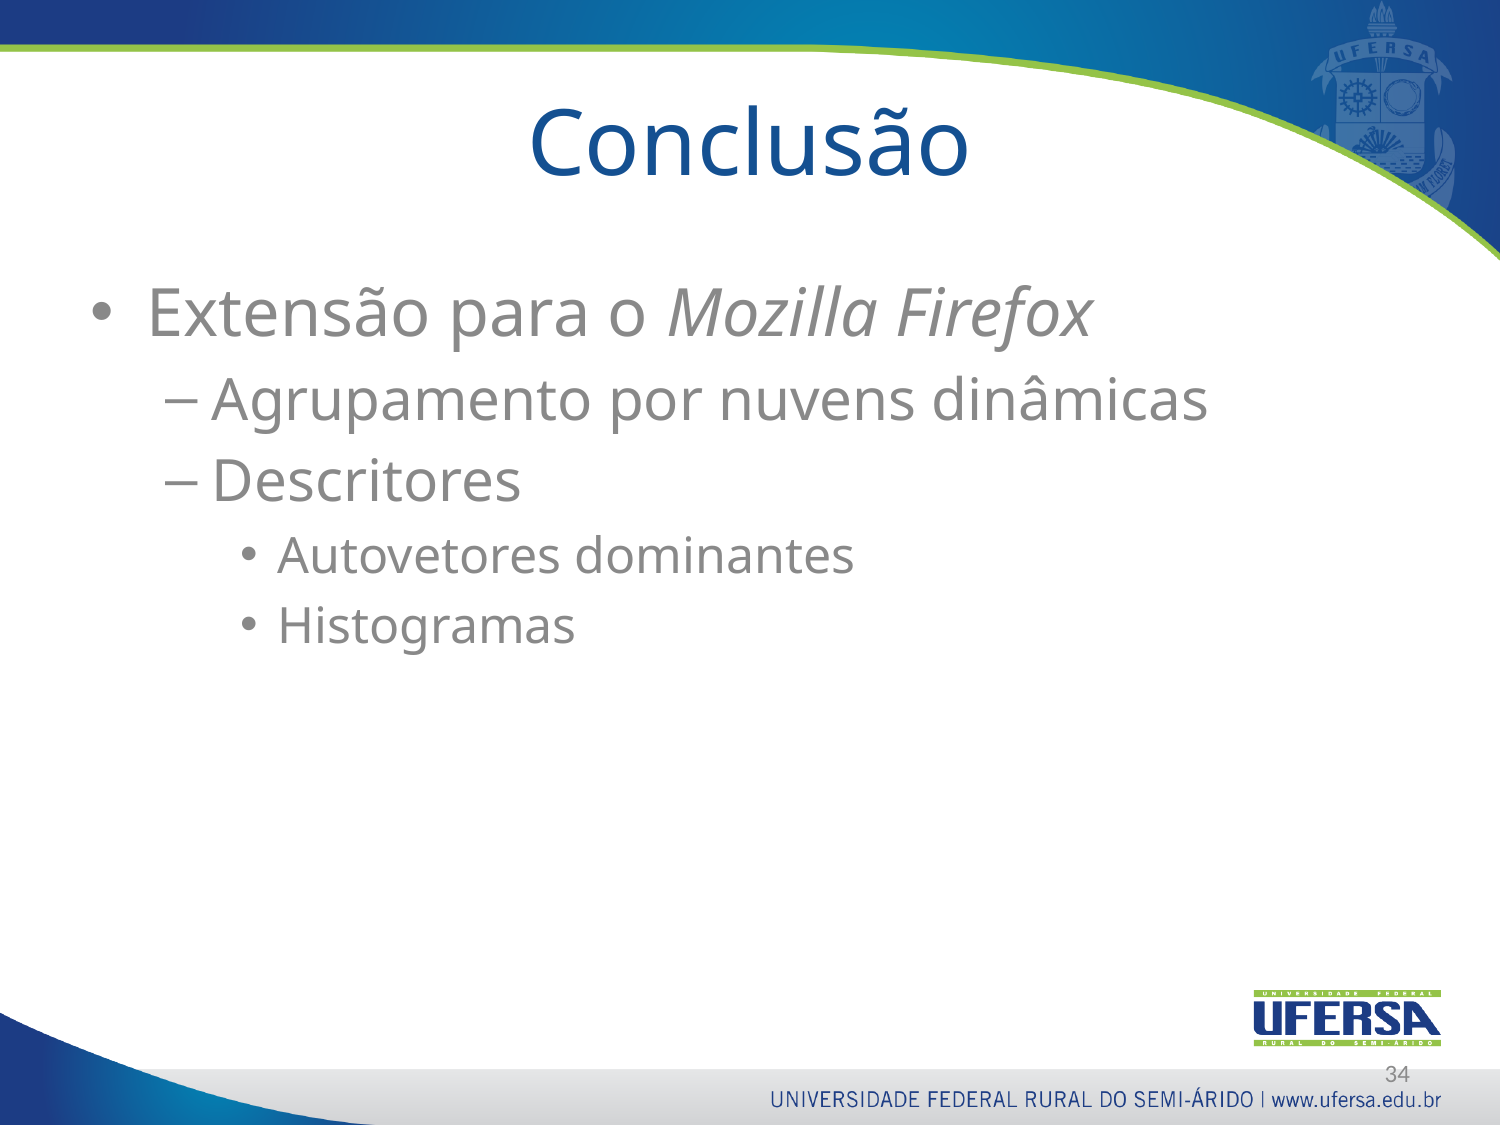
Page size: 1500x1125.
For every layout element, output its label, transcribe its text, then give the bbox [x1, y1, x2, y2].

title Conclusão [75, 45, 1425, 233]
slide_number 34 [1074, 1042, 1425, 1103]
picture [0, 0, 1500, 1125]
list Extensão para o Mozilla Firefox Agrupamento por nuvens dinâmicas Descritores Autovetores dominantes Histogramas [75, 262, 1425, 1005]
